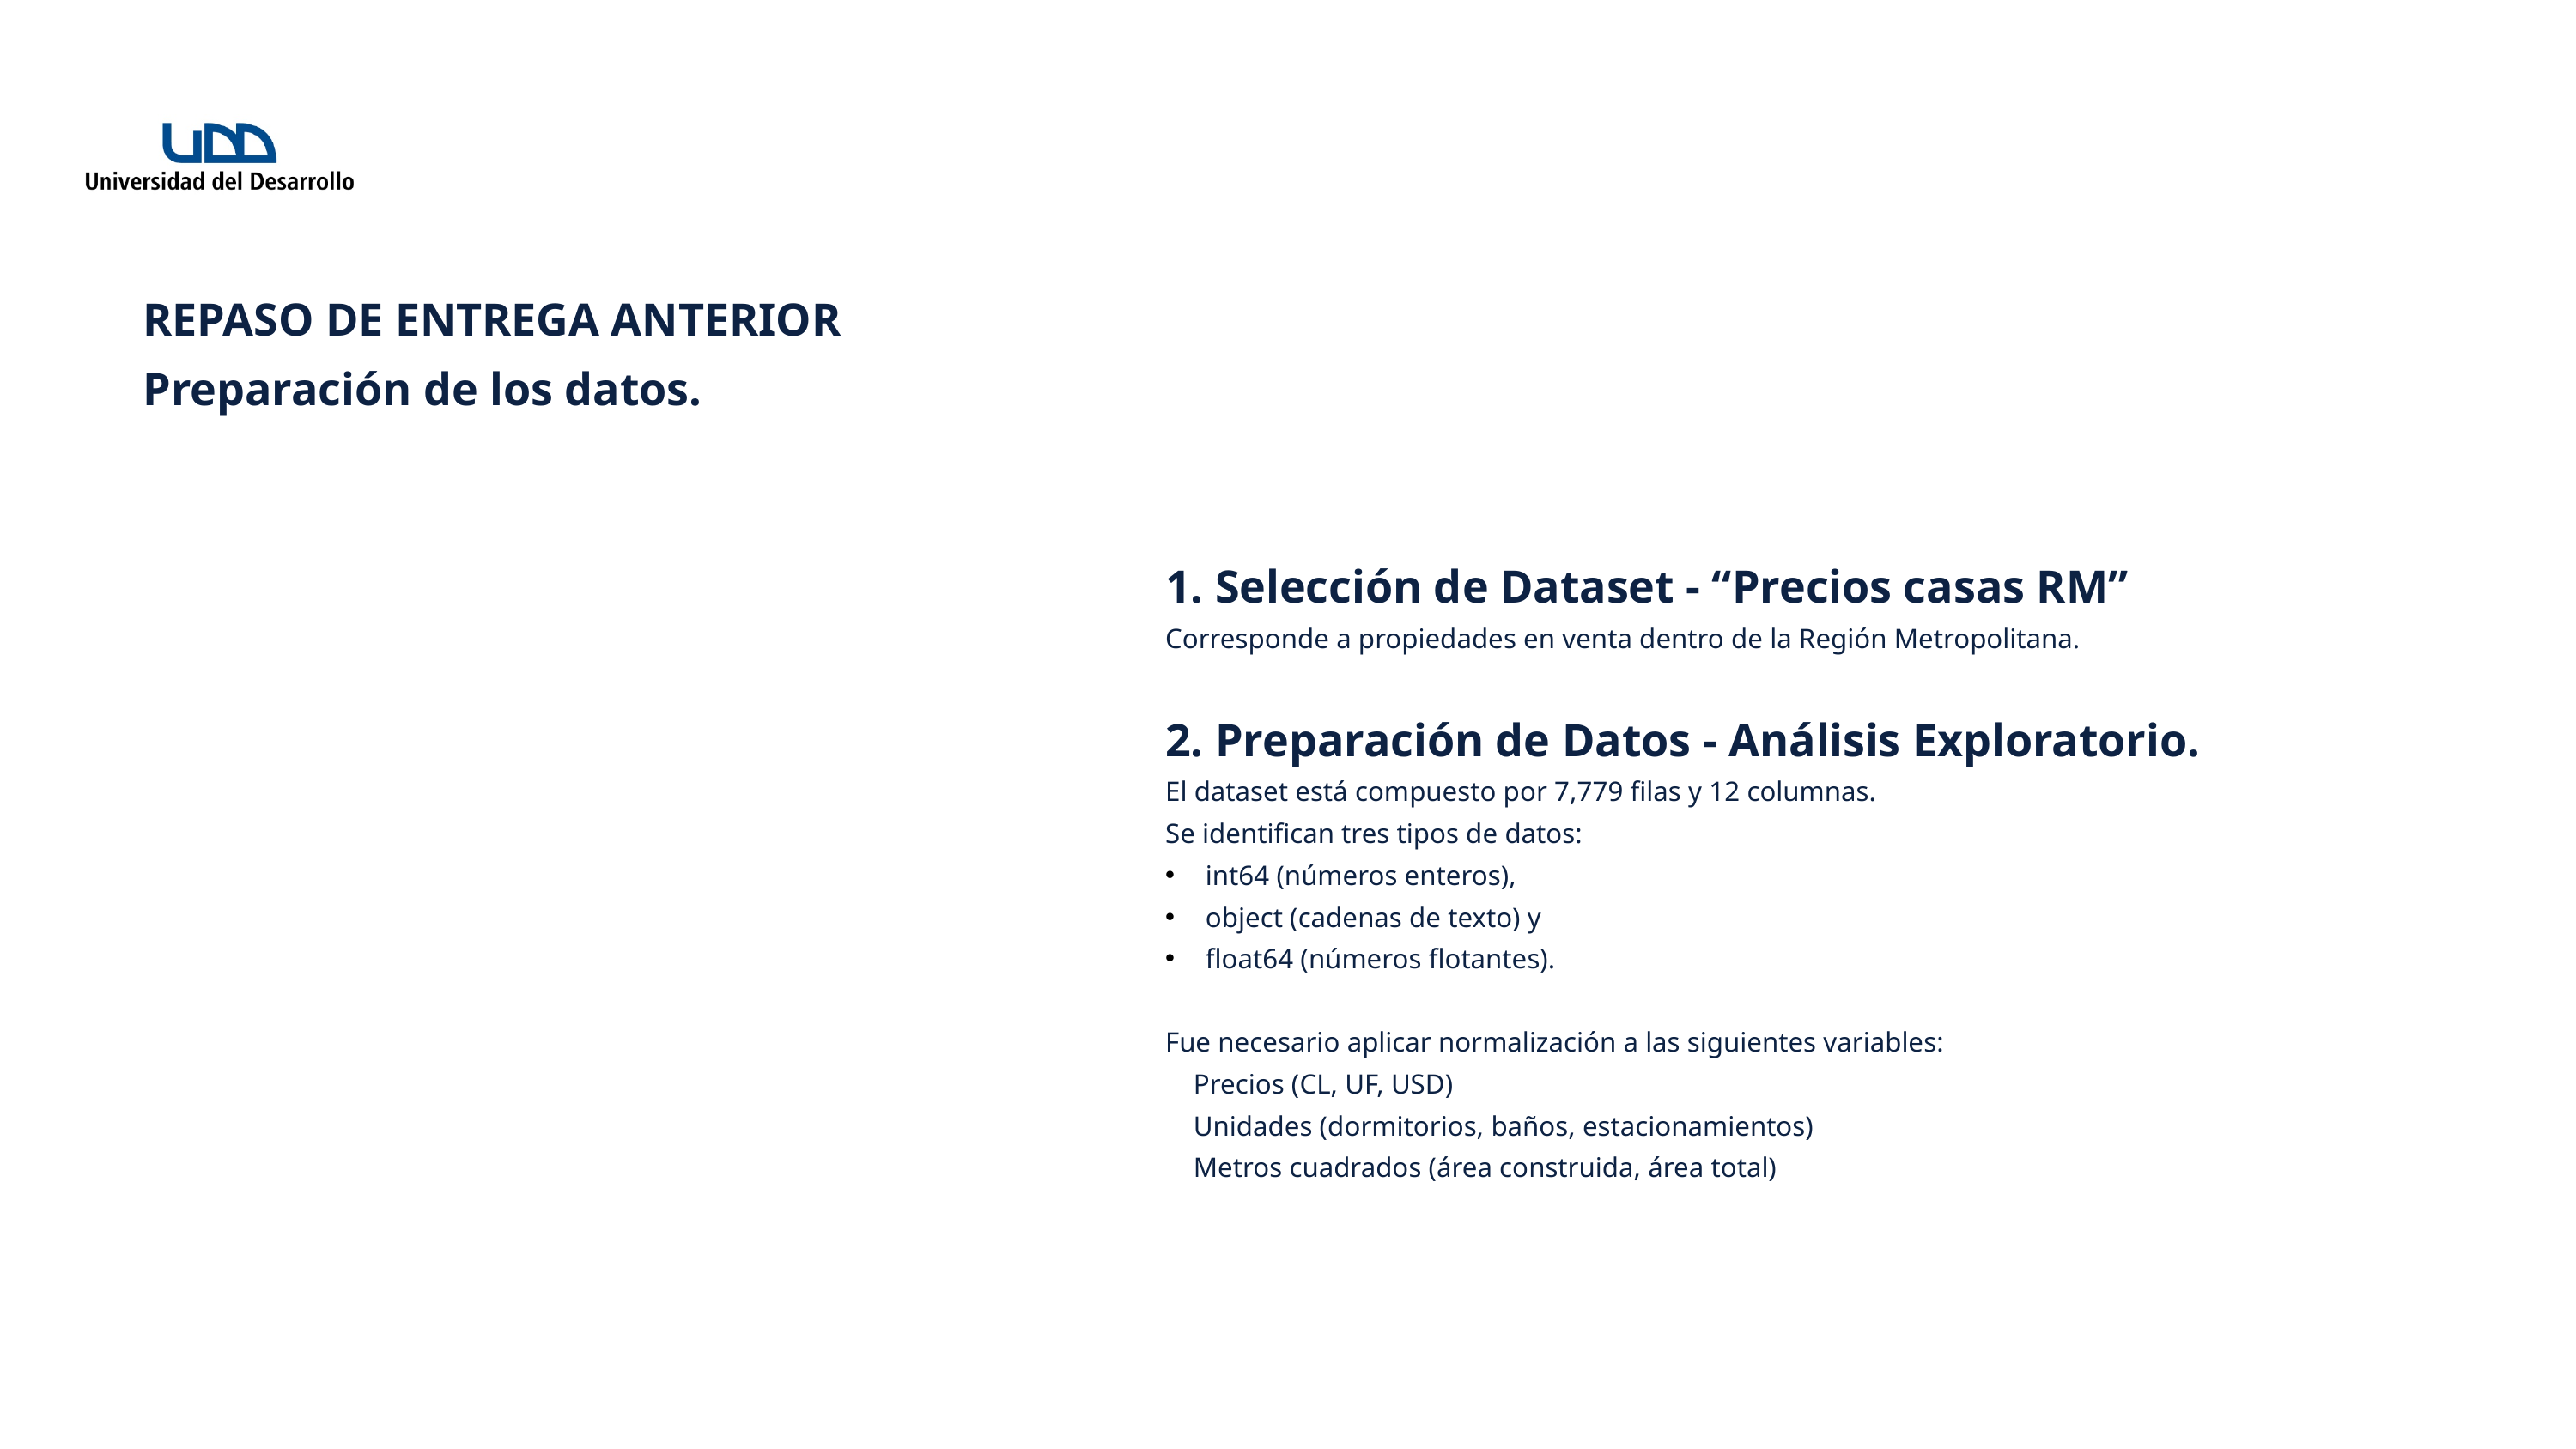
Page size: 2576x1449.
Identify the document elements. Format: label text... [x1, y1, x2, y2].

text_box REPASO DE ENTREGA ANTERIOR Preparación de los datos. [143, 275, 1045, 415]
picture [54, 114, 391, 195]
text_box 1. Selección de Dataset - “Precios casas RM” Corresponde a propiedades en venta dentro de la Región Metropolitana. 2. Preparación de Datos - Análisis Exploratorio. El dataset está compuesto por 7,779 filas y 12 columnas. Se identifican tres tipos de datos: int64 (números enteros), object (cadenas de texto) y float64 (números flotantes). Fue necesario aplicar normalización a las siguientes variables: Precios (CL, UF, USD) Unidades (dormitorios, baños, estacionamientos) Metros cuadrados (área construida, área total) [1165, 542, 2437, 1225]
